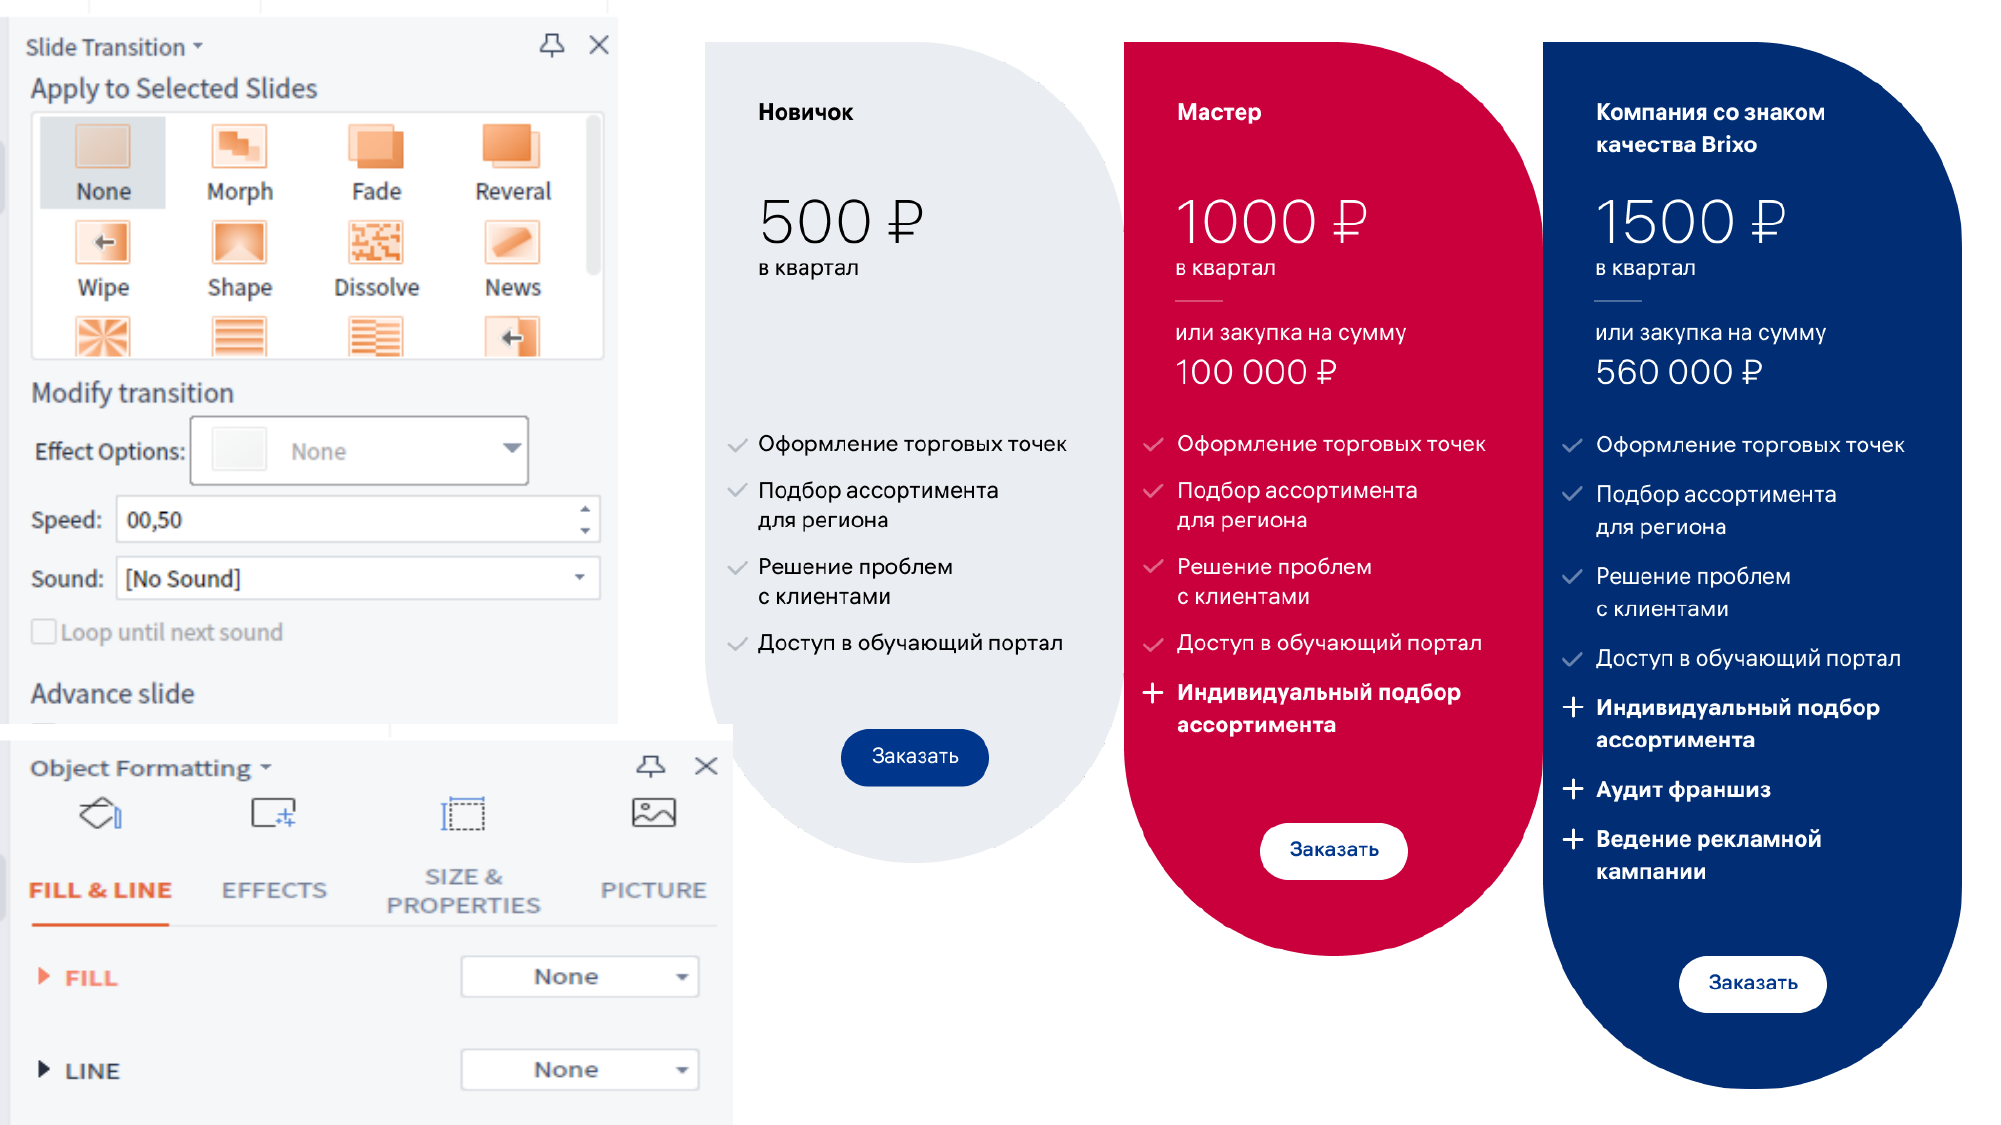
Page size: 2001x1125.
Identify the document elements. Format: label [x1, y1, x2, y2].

list [0, 0, 618, 724]
list [704, 42, 1962, 1089]
picture [0, 724, 733, 1125]
